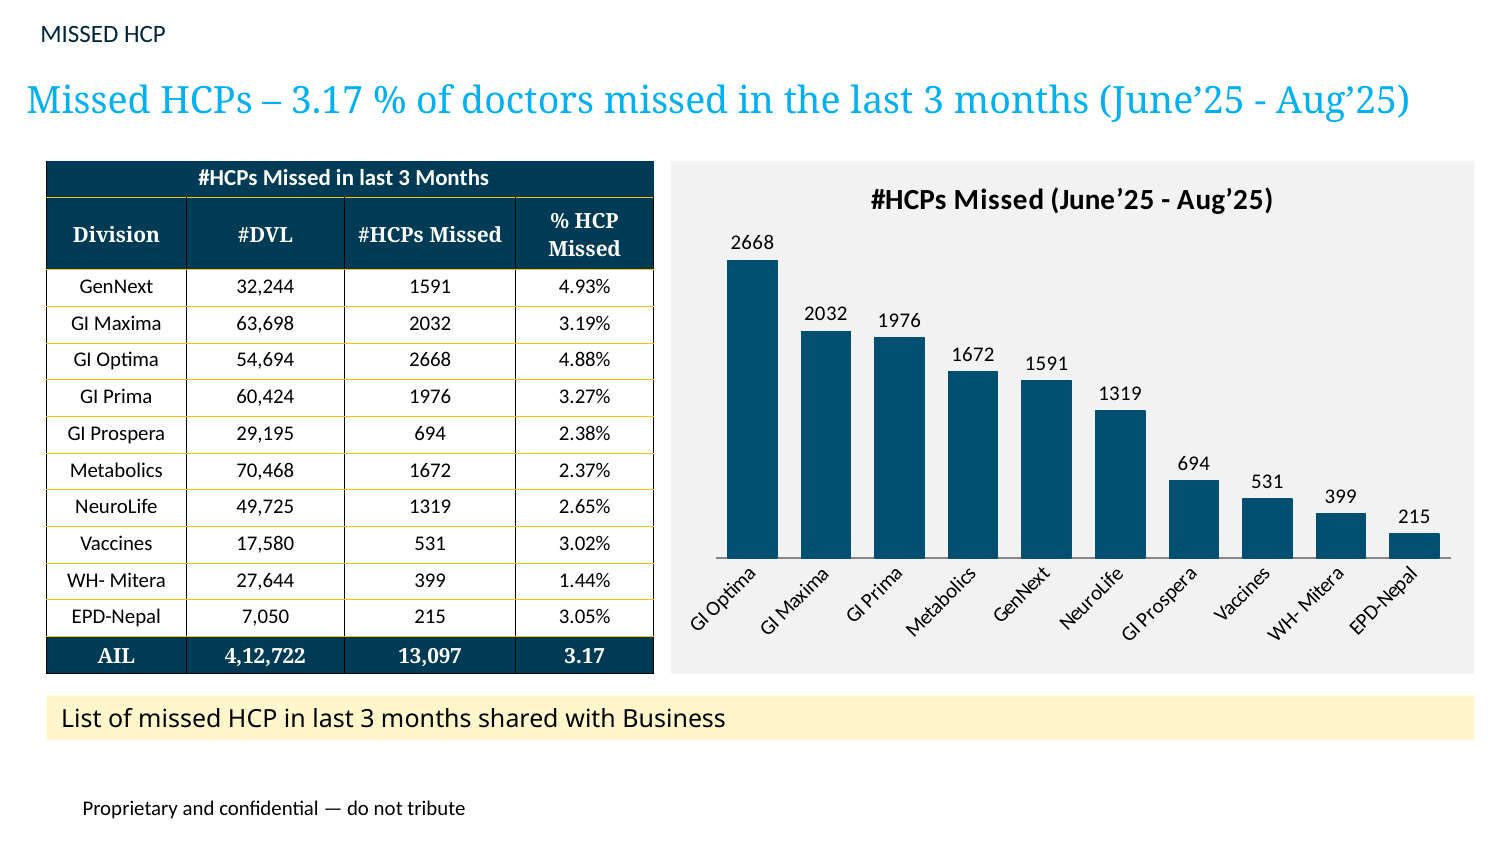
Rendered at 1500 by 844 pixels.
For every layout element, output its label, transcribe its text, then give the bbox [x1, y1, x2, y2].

table_cell 3.02% [516, 527, 653, 563]
table_cell 1.44% [516, 564, 653, 599]
table_cell 4,12,722 [187, 637, 344, 673]
table_cell 29,195 [187, 417, 344, 453]
table_cell 2.38% [516, 417, 653, 453]
table_cell AIL [47, 637, 186, 673]
table_cell #HCPs Missed [345, 198, 515, 269]
table_cell GI Optima [47, 344, 186, 379]
table_cell 399 [345, 564, 515, 599]
text_box Missed HCPs – 3.17 % of doctors missed in the last 3 months (June’25 - Aug’25) [11, 68, 1500, 128]
table_cell 3.17 [516, 637, 653, 673]
table_cell 13,097 [345, 637, 515, 673]
table_cell GI Prima [47, 380, 186, 416]
table_cell 4.93% [516, 270, 653, 306]
table_cell 7,050 [187, 600, 344, 636]
table_header [516, 161, 654, 197]
table_cell Metabolics [47, 454, 186, 489]
table_cell 2.65% [516, 490, 653, 526]
table_header #HCPs Missed in last 3 Months [47, 161, 516, 197]
text_box MISSED HCP [25, 10, 388, 56]
text_box List of missed HCP in last 3 months shared with Business [44, 693, 1476, 742]
table_cell 32,244 [187, 270, 344, 306]
table_cell 1672 [345, 454, 515, 489]
table_cell GI Prospera [47, 417, 186, 453]
table_cell 215 [345, 600, 515, 636]
table_cell WH- Mitera [47, 564, 186, 599]
table_cell GI Maxima [47, 307, 186, 343]
table_cell 2.37% [516, 454, 653, 489]
table_cell 63,698 [187, 307, 344, 343]
table_cell 3.05% [516, 600, 653, 636]
table_cell 54,694 [187, 344, 344, 379]
table_cell 4.88% [516, 344, 653, 379]
table_cell GenNext [47, 270, 186, 306]
table_cell 1319 [345, 490, 515, 526]
table_cell 3.27% [516, 380, 653, 416]
table_cell 27,644 [187, 564, 344, 599]
table_cell Vaccines [47, 527, 186, 563]
table_cell NeuroLife [47, 490, 186, 526]
table_cell 694 [345, 417, 515, 453]
table_cell 2668 [345, 344, 515, 379]
table_cell 70,468 [187, 454, 344, 489]
table_cell #DVL [187, 198, 344, 269]
table_cell 531 [345, 527, 515, 563]
table_cell 60,424 [187, 380, 344, 416]
table_cell 17,580 [187, 527, 344, 563]
table_cell 1976 [345, 380, 515, 416]
table_cell EPD-Nepal [47, 600, 186, 636]
table_cell 3.19% [516, 307, 653, 343]
table_cell 2032 [345, 307, 515, 343]
chart [670, 160, 1475, 674]
table_cell 1591 [345, 270, 515, 306]
table_cell 49,725 [187, 490, 344, 526]
table_cell % HCP Missed [516, 198, 653, 269]
table_cell Division [47, 198, 186, 269]
